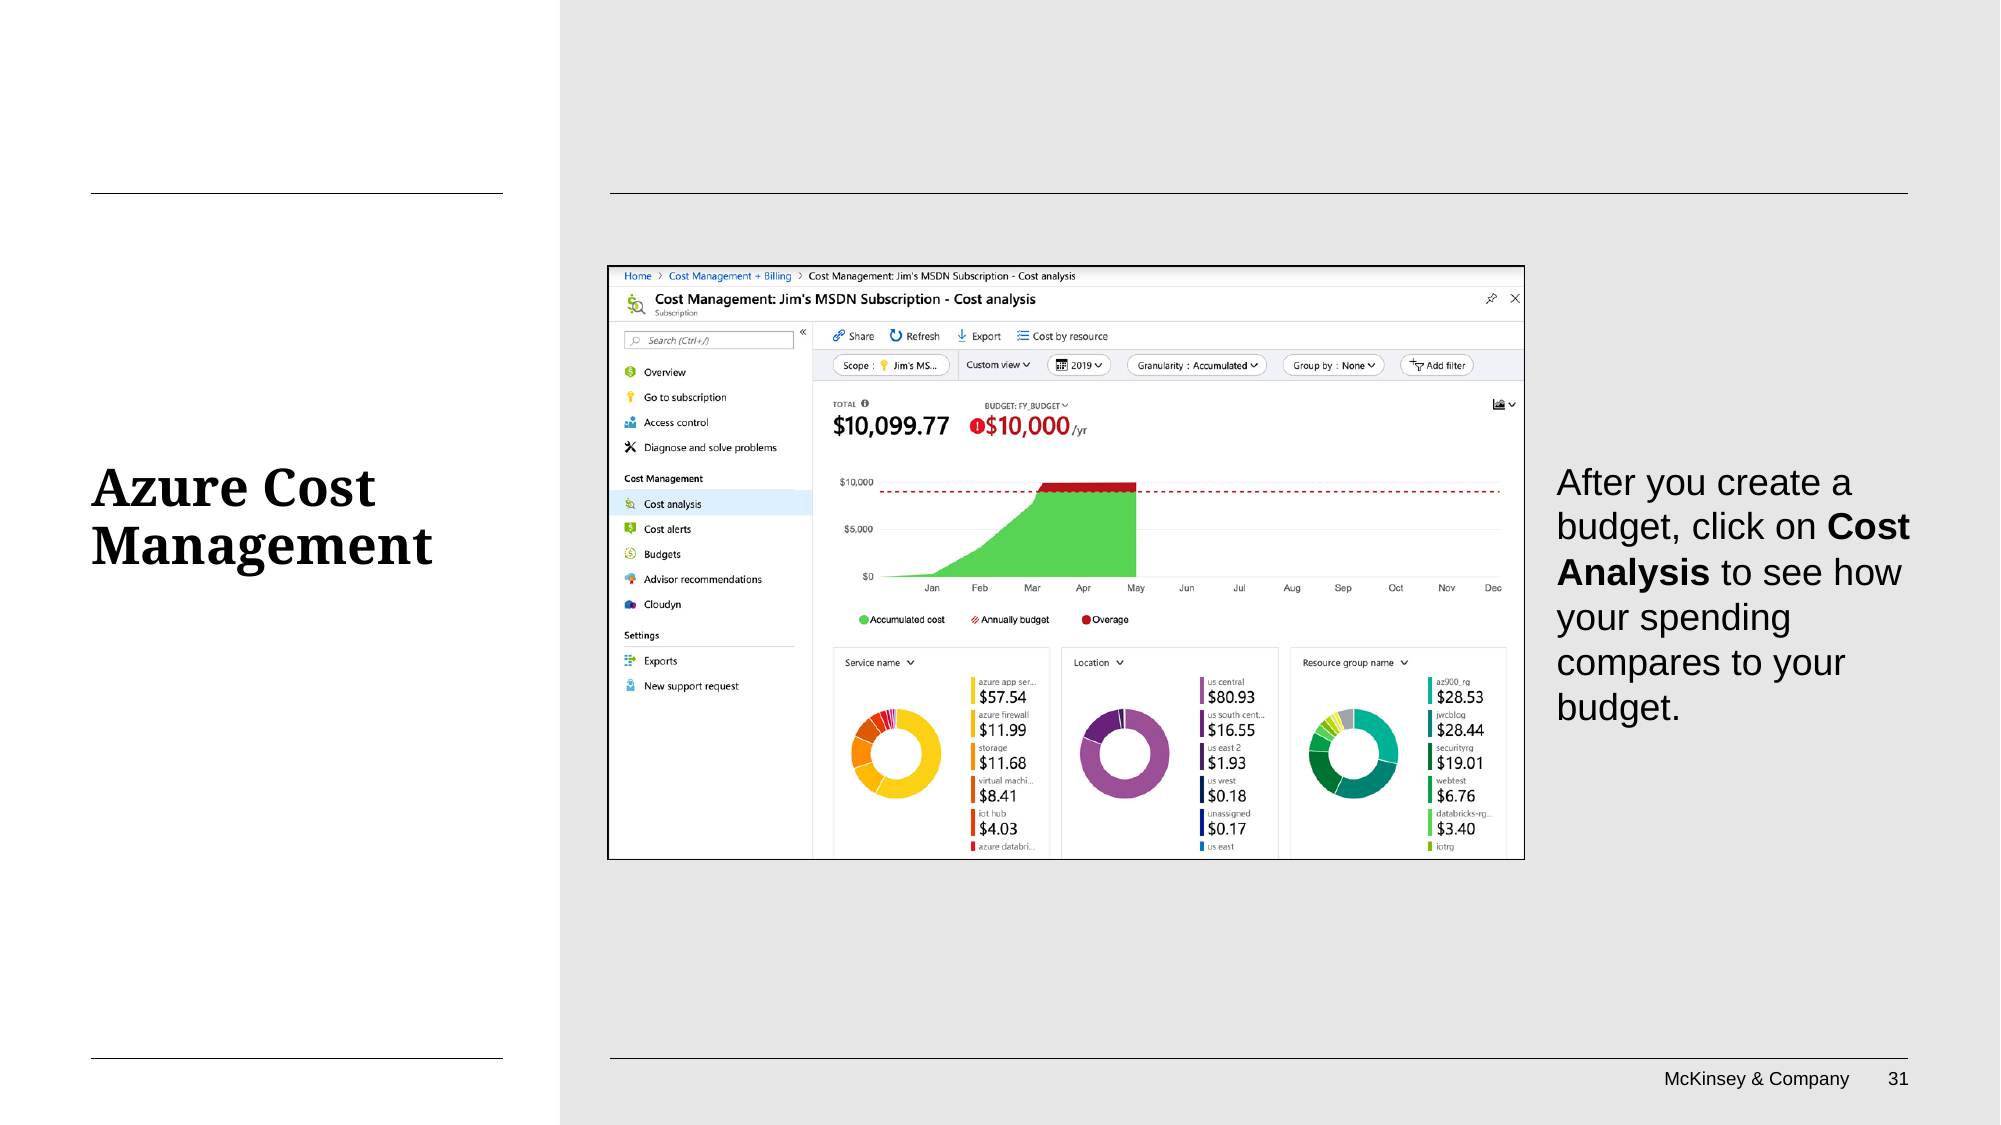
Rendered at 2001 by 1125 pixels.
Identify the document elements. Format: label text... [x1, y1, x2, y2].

text_box After you create a budget, click on Cost Analysis to see how your spending compares to your budget. [1541, 450, 1958, 735]
picture [607, 264, 1525, 860]
title Azure Cost Management [91, 450, 504, 577]
text_box [607, 207, 1910, 314]
